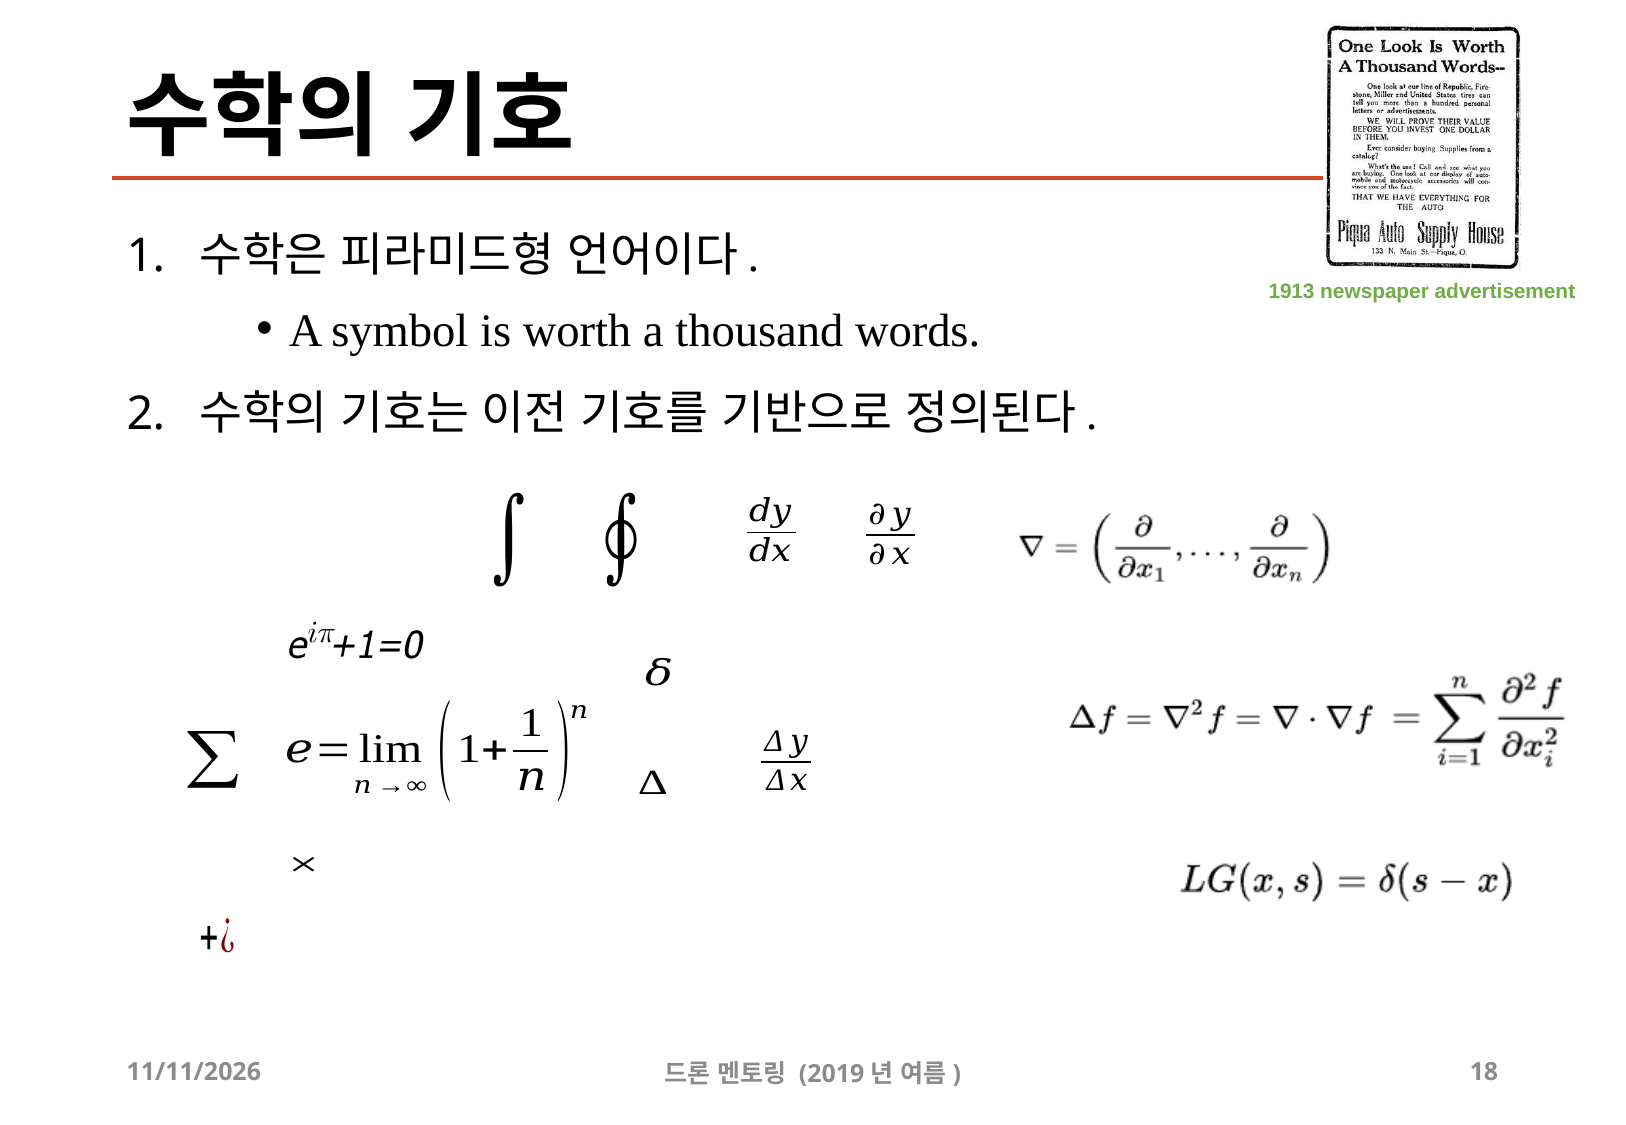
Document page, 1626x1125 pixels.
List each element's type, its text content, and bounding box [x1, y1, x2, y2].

picture [1009, 497, 1336, 593]
picture [1172, 845, 1515, 916]
title 수학의 기호 [111, 59, 1252, 179]
slide_number 18 [1433, 1042, 1514, 1103]
footer 드론 멘토링 (2019년 여름) [538, 1042, 1087, 1103]
list 수학은 피라미드형 언어이다. A symbol is worth a thousand words. 수학의 기호는 이전 기호를 기반으로 정의된다. [111, 205, 1514, 449]
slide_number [111, 1042, 303, 1103]
picture [284, 616, 427, 669]
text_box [1053, 667, 1571, 783]
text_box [1252, 22, 1592, 313]
